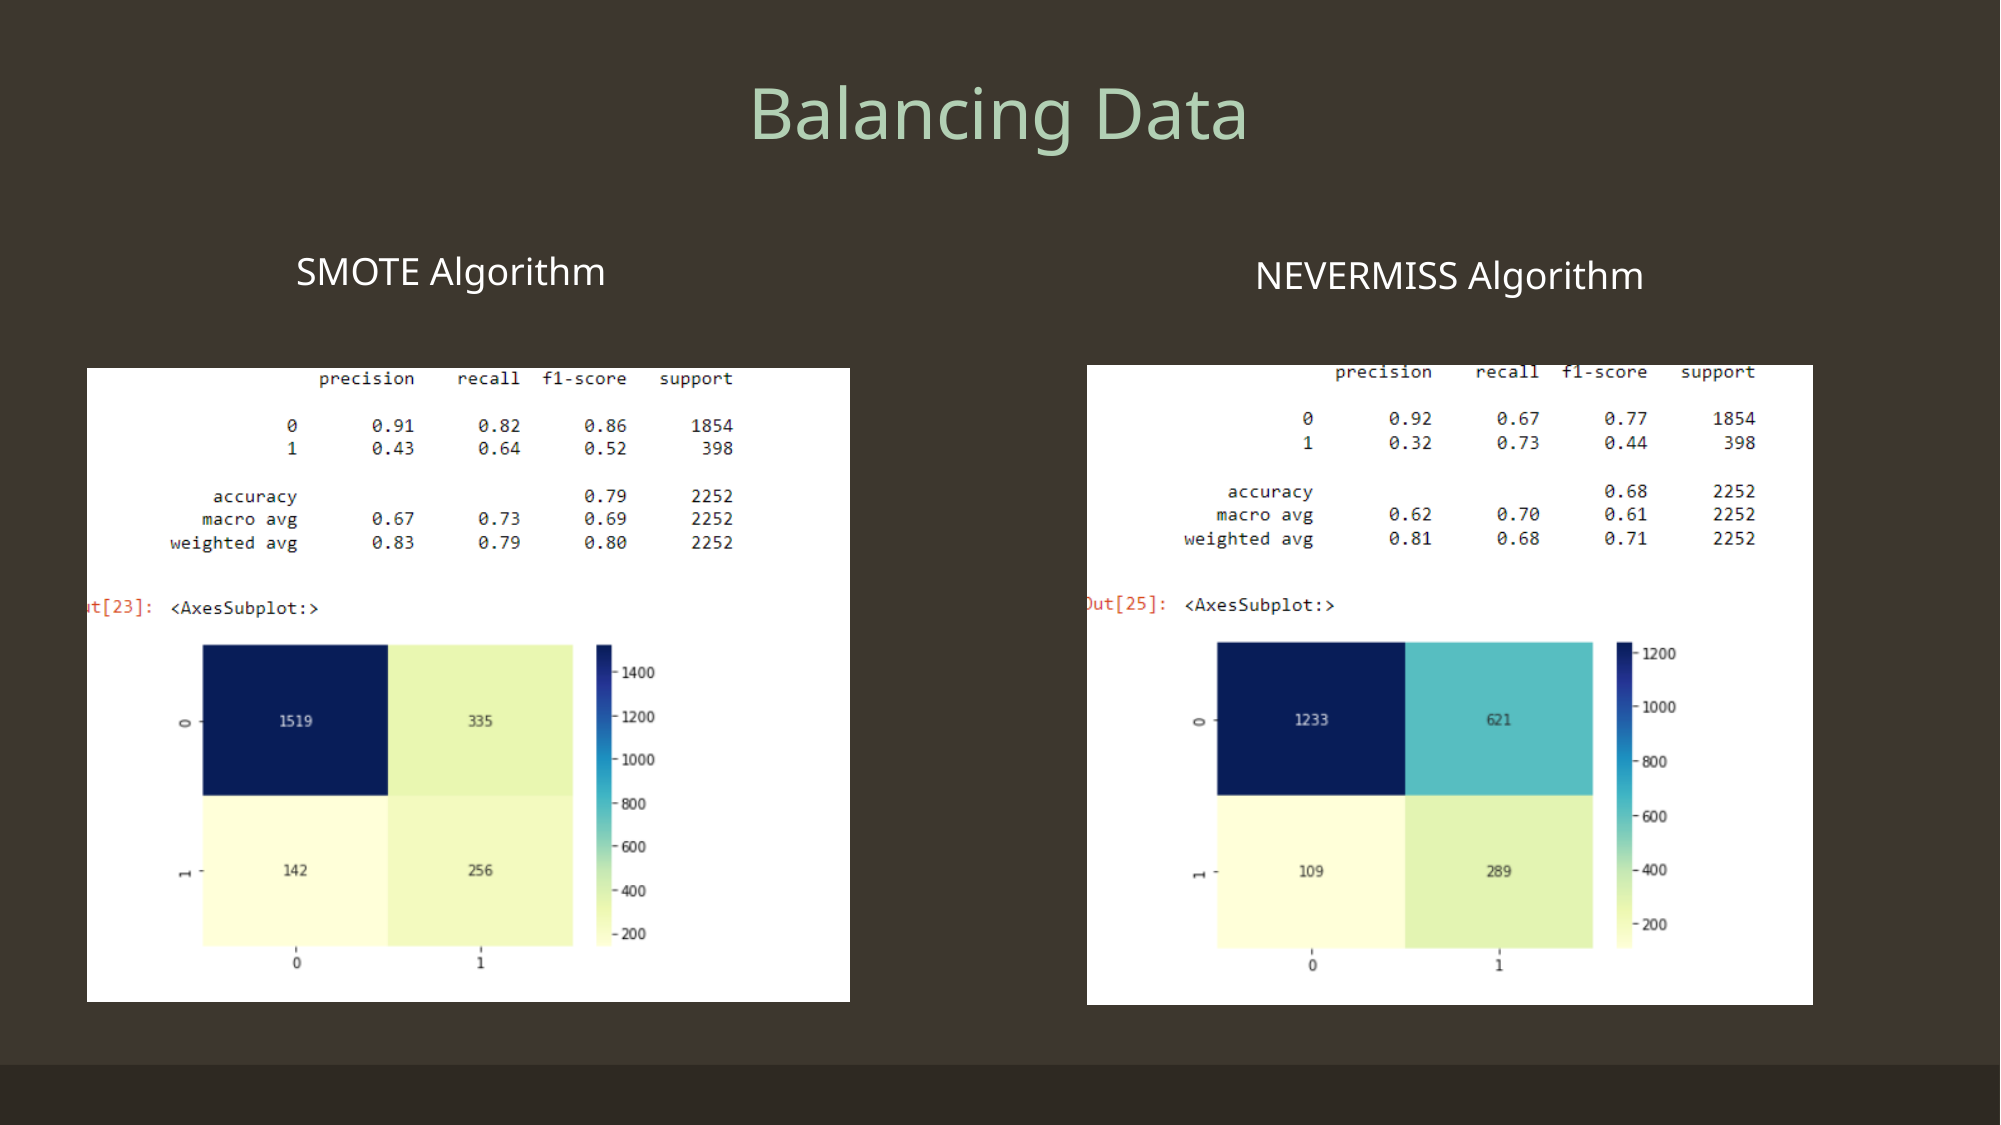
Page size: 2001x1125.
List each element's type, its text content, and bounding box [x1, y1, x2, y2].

picture [87, 368, 850, 1002]
text_box NEVERMISS Algorithm [1240, 244, 1660, 304]
title Balancing Data [137, 59, 1863, 163]
picture [1087, 365, 1813, 1005]
text_box SMOTE Algorithm [281, 240, 657, 301]
